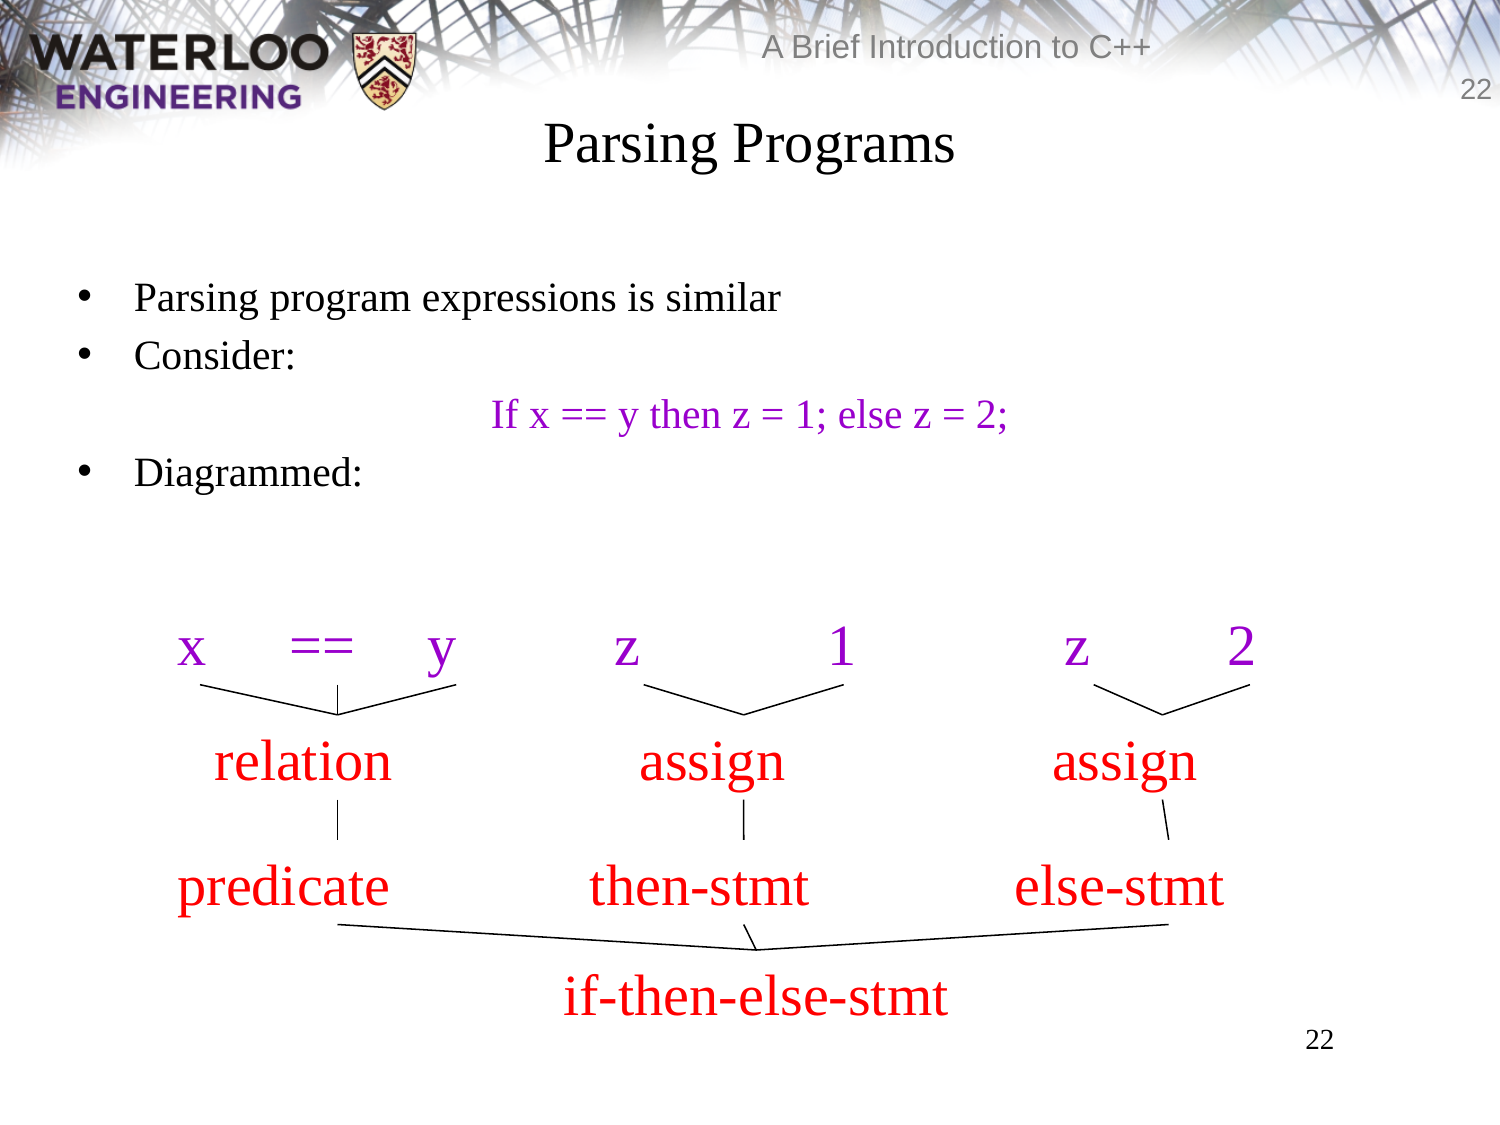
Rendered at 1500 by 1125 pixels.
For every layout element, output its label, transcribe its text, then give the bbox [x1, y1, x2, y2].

title Parsing Programs [74, 44, 1426, 233]
list Parsing program expressions is similar Consider: If x == y then z = 1; else z = 2; Diagrammed: [62, 262, 1438, 626]
picture [0, 0, 1500, 1125]
slide_number 22 [1037, 1012, 1350, 1088]
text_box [162, 599, 1338, 1037]
